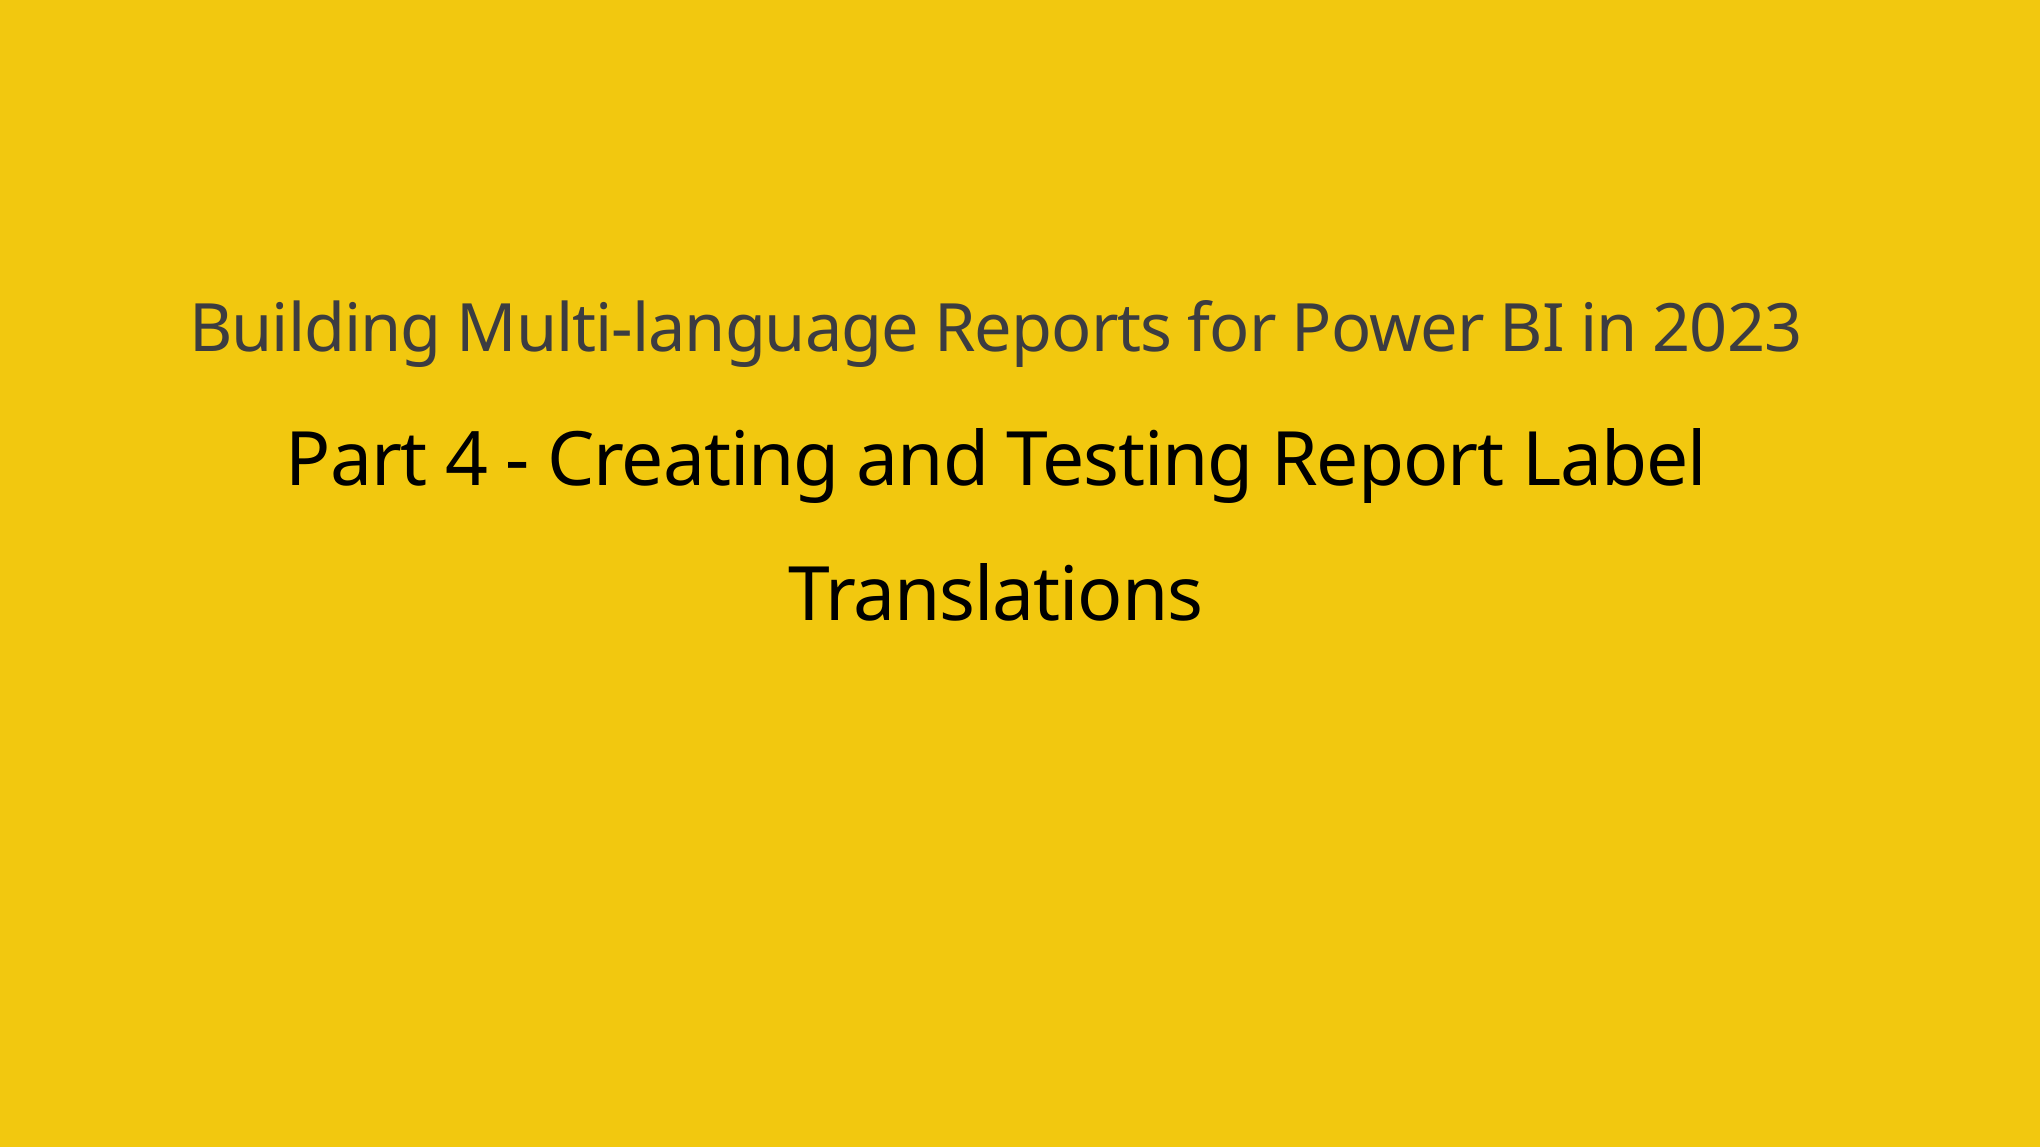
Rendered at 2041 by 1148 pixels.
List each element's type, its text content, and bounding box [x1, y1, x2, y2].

title Building Multi-language Reports for Power BI in 2023 Part 4 - Creating and Testing Report Label Translations [89, 319, 1903, 591]
